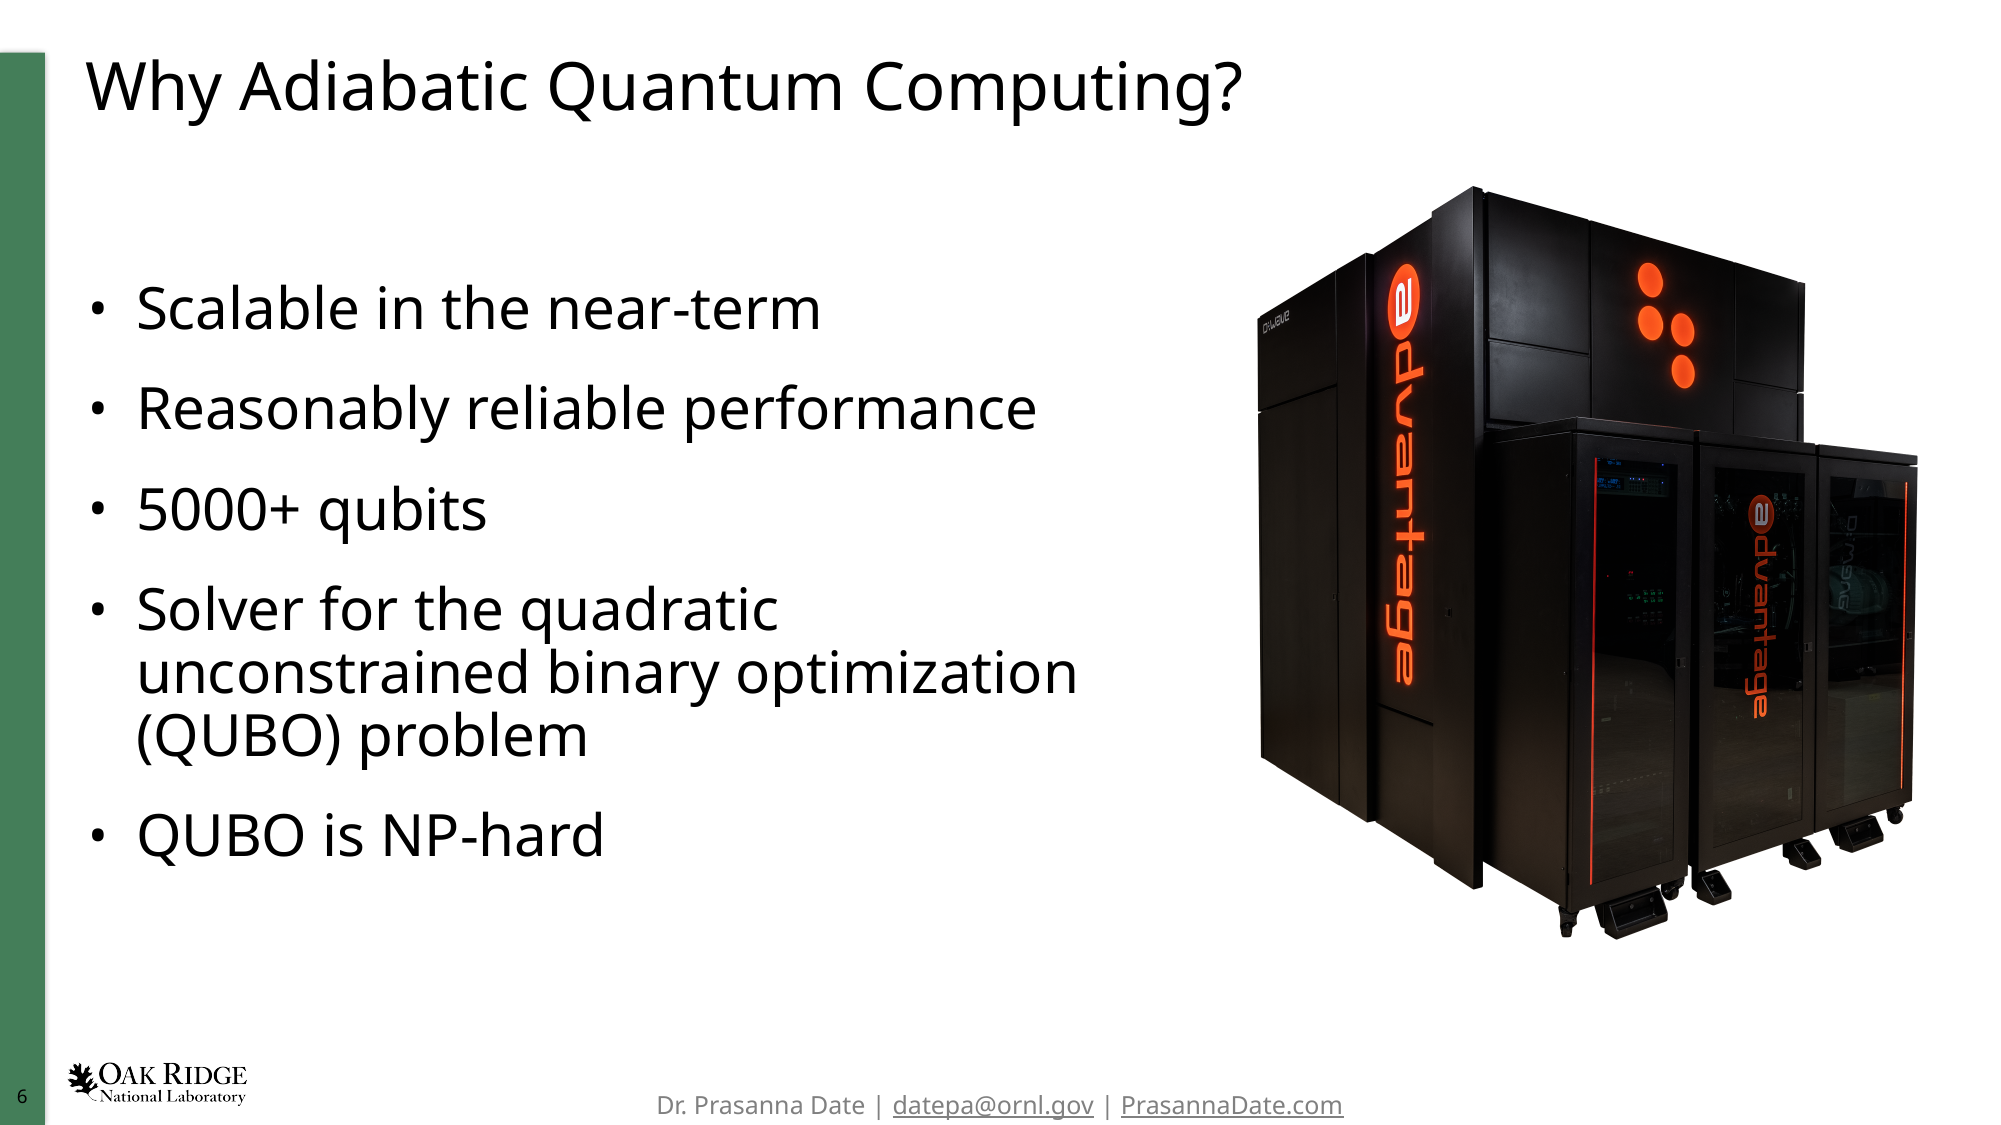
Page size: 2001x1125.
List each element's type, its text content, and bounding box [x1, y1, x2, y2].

picture [1236, 153, 1946, 972]
list Scalable in the near-term Reasonably reliable performance 5000+ qubits Solver for the quadratic unconstrained binary optimization (QUBO) problem QUBO is NP-hard [73, 271, 1197, 936]
picture [67, 1062, 247, 1106]
title Why Adiabatic Quantum Computing? [70, 44, 1946, 134]
